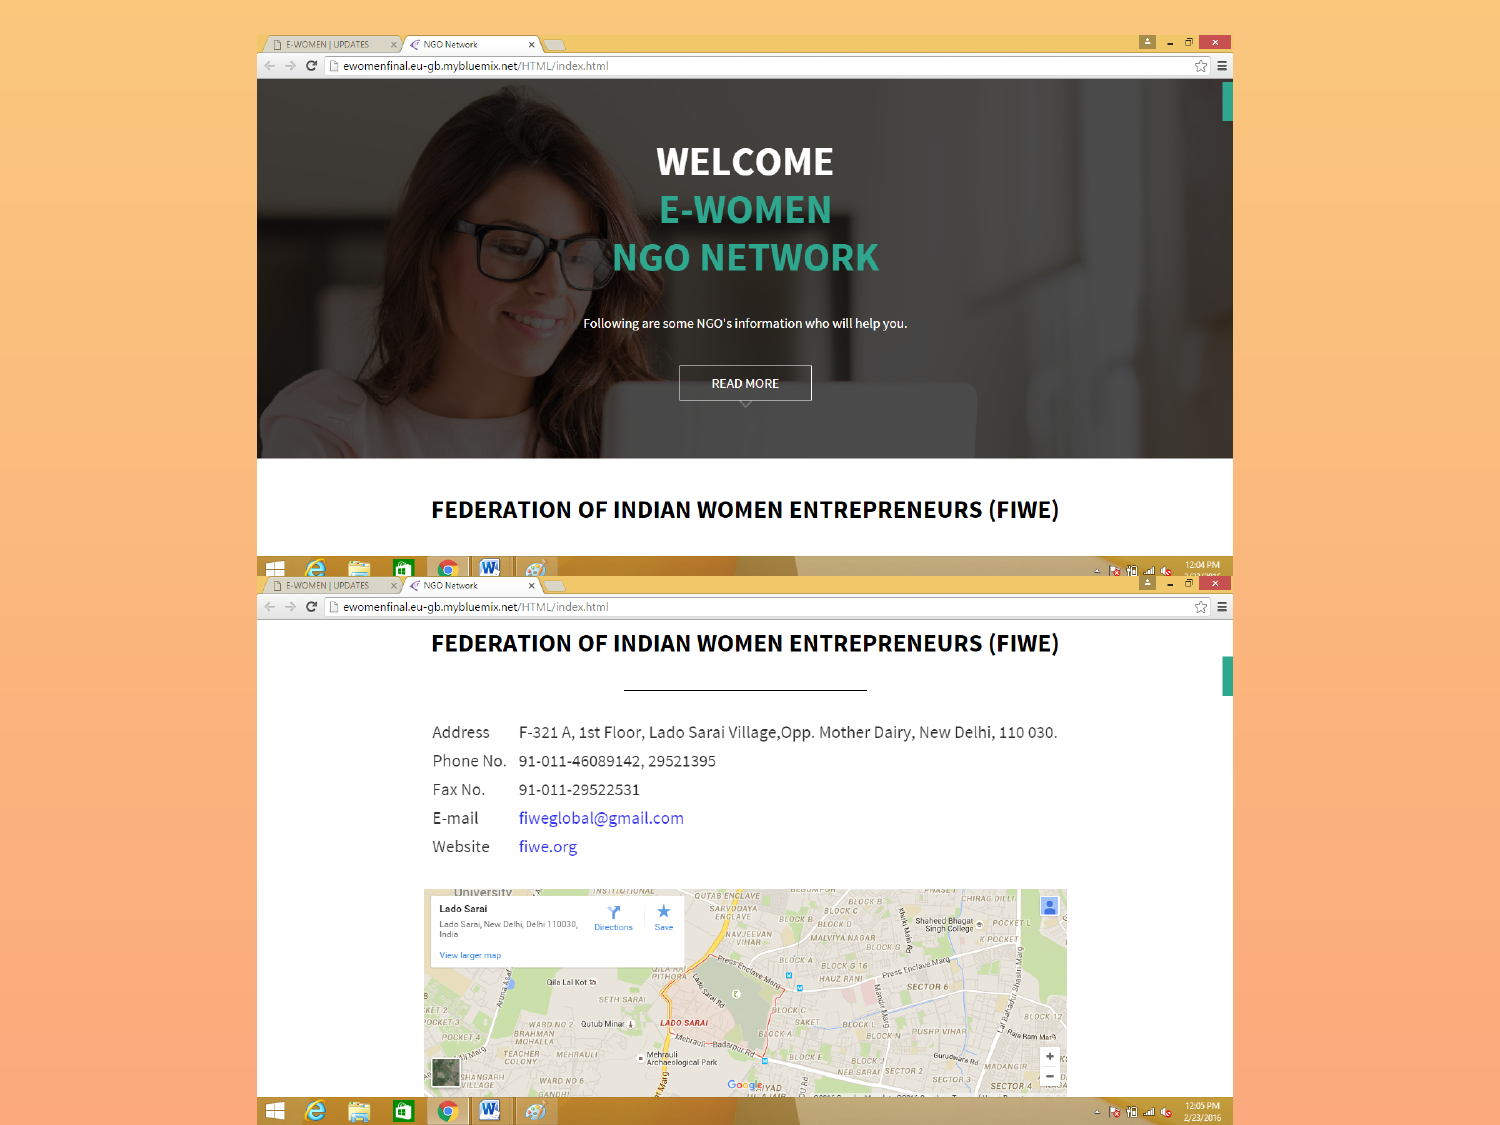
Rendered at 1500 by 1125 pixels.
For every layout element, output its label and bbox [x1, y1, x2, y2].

picture [257, 34, 1233, 1125]
